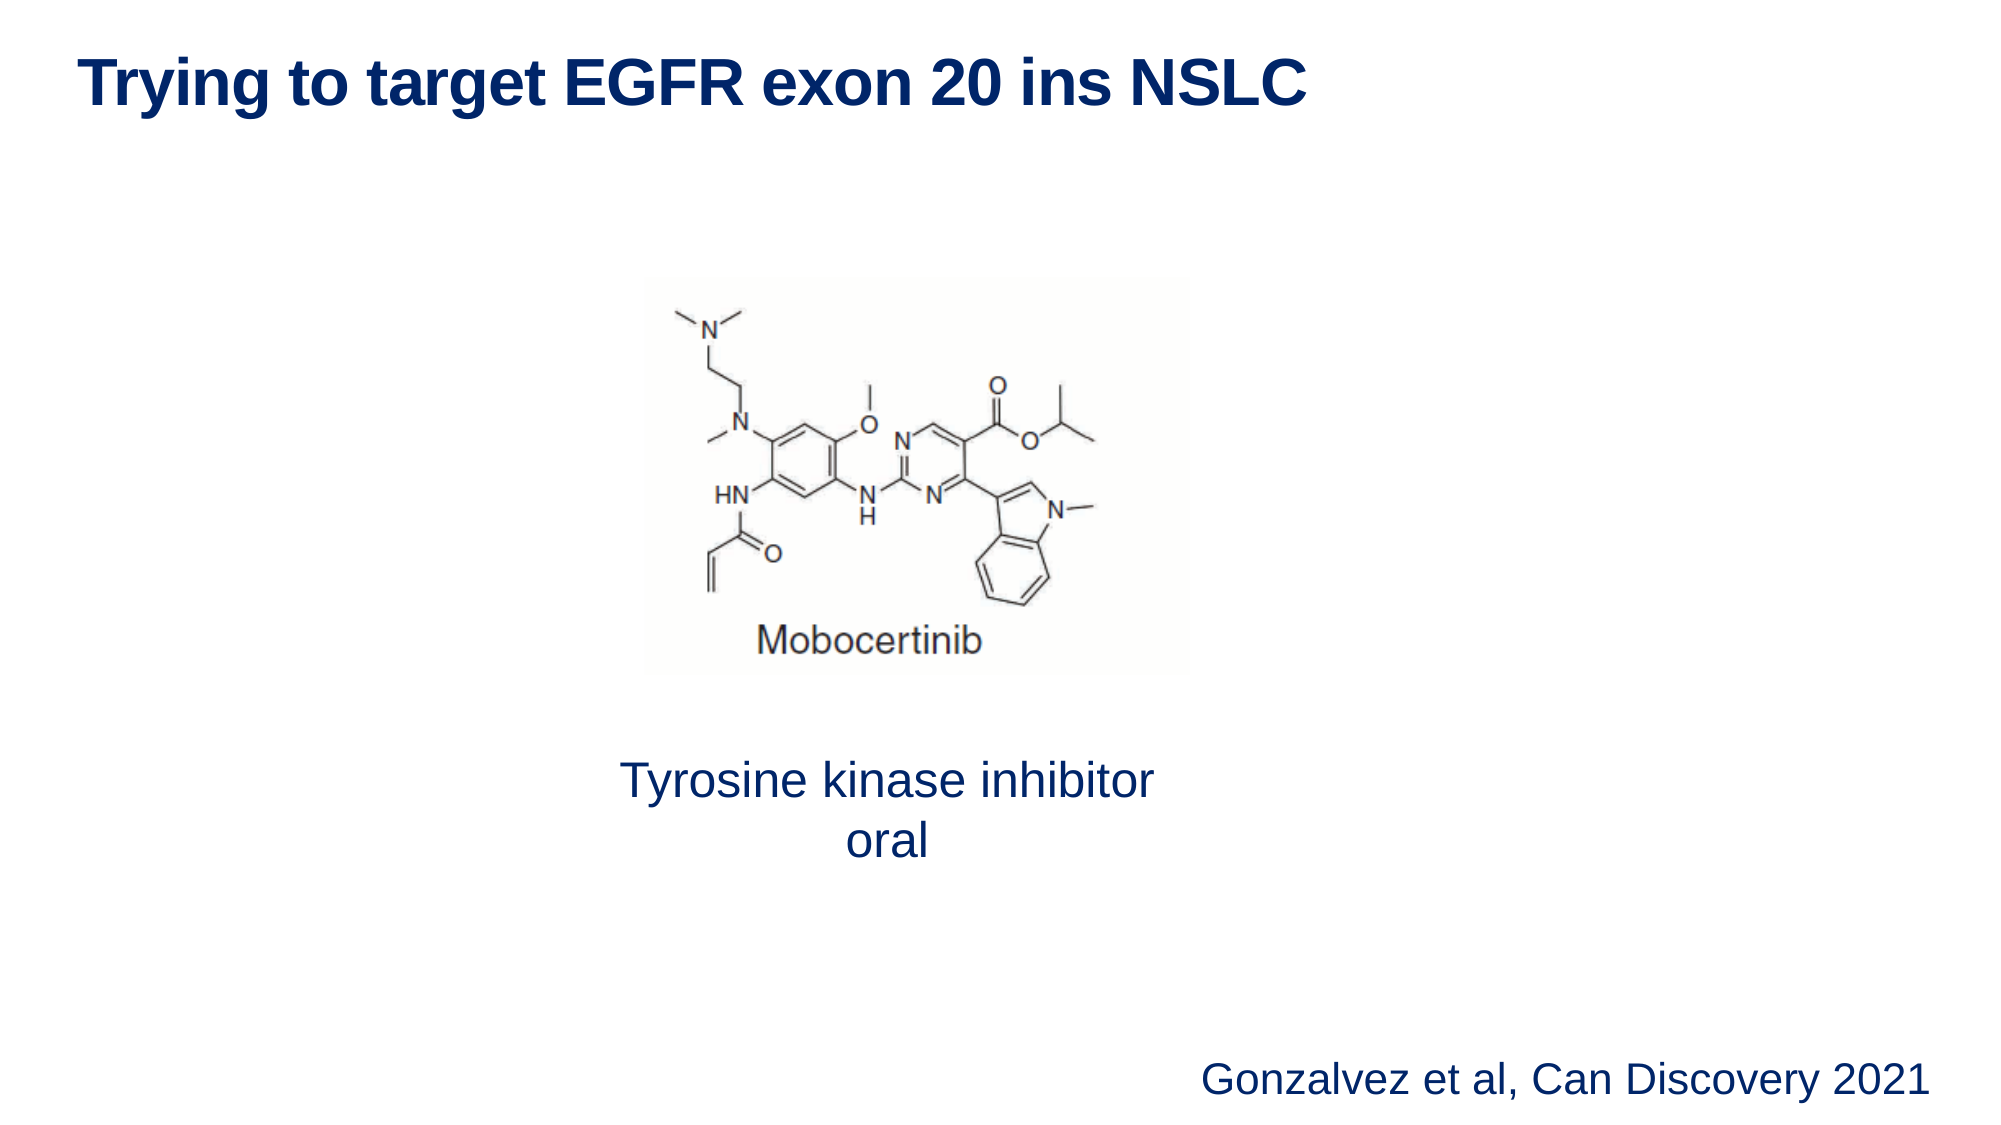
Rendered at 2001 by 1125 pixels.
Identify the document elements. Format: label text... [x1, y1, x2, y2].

picture [644, 277, 1190, 675]
text_box Tyrosine kinase inhibitor oral [604, 740, 1170, 876]
title Trying to target EGFR exon 20 ins NSLC [77, 47, 1947, 225]
text_box Gonzalvez et al, Can Discovery 2021 [1186, 1042, 1948, 1111]
